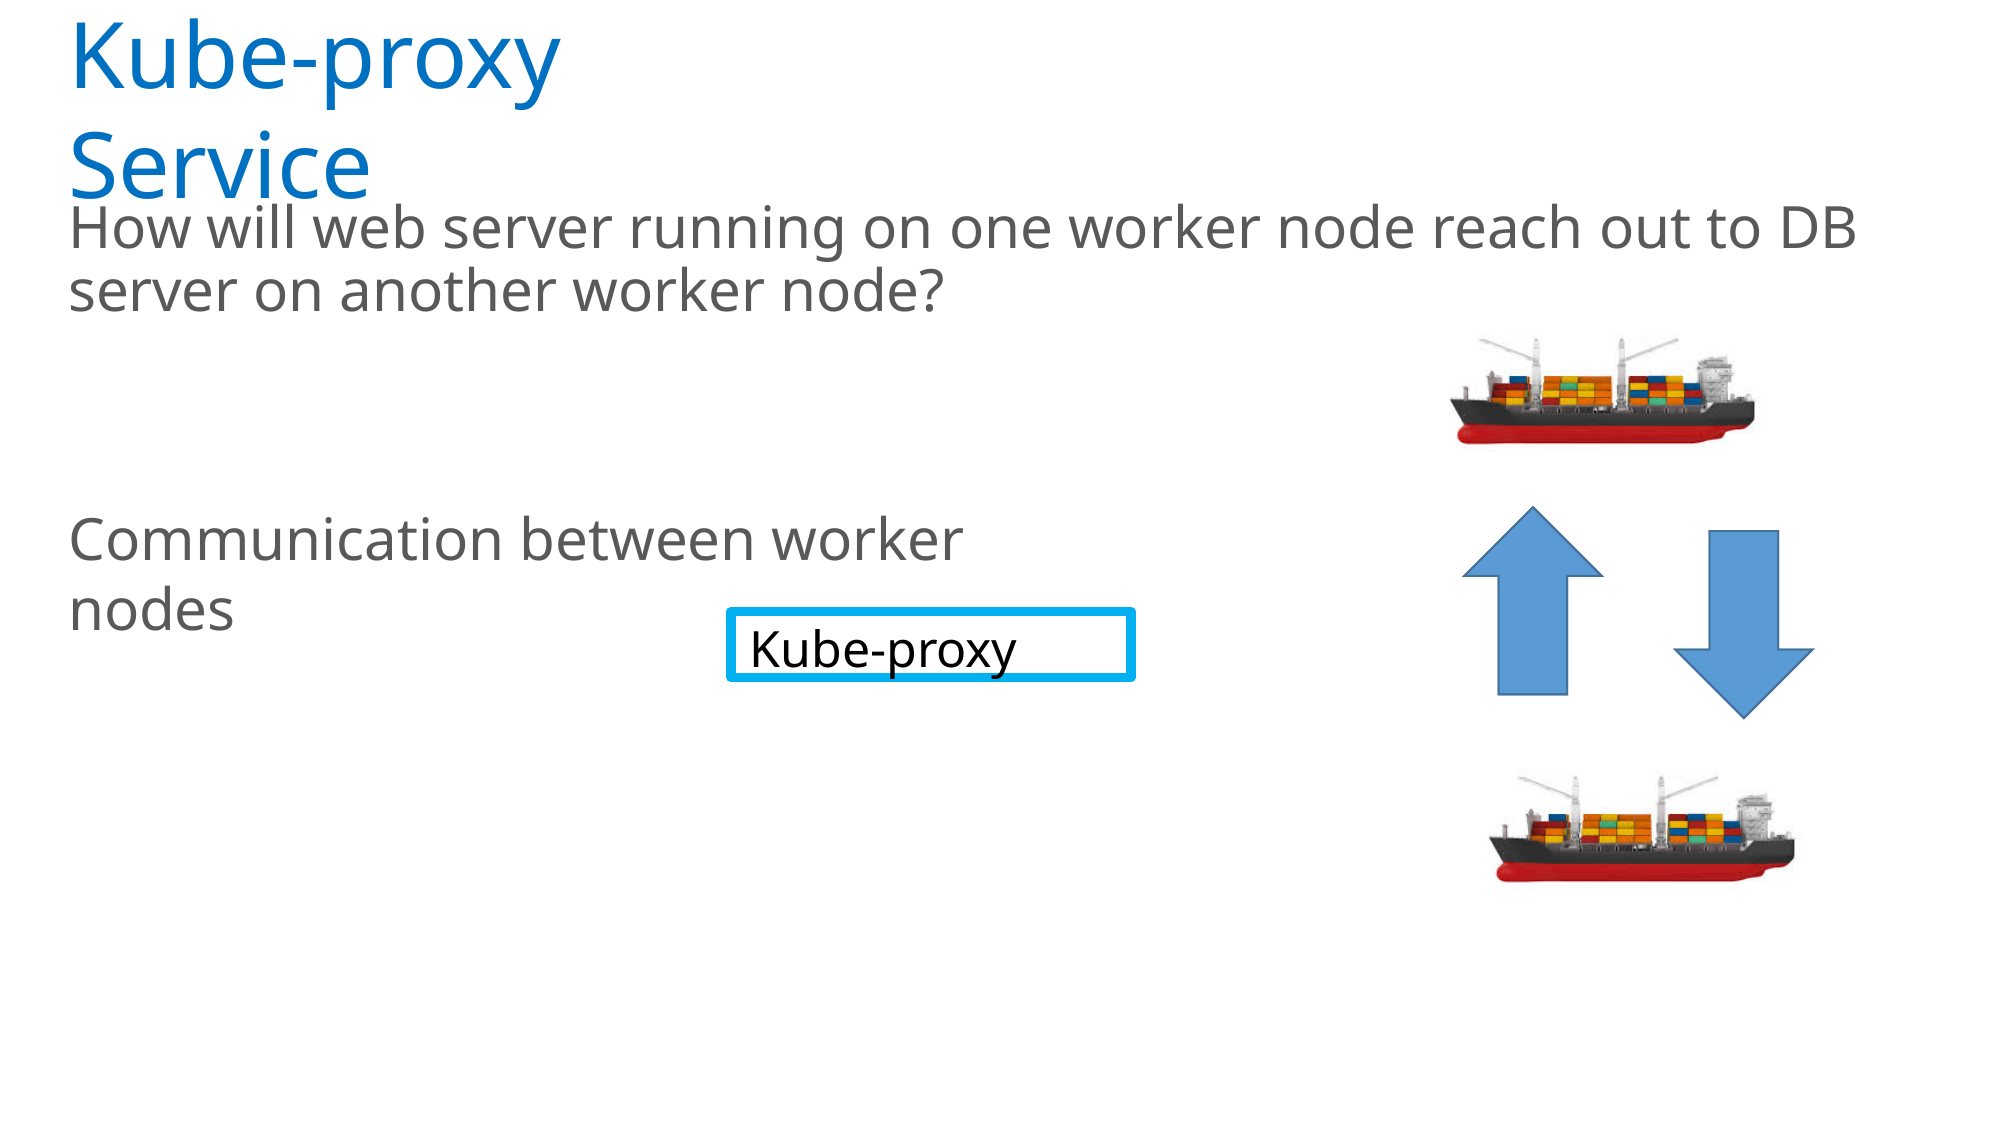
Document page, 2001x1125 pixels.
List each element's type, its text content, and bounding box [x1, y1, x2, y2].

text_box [1464, 507, 1813, 719]
text_box How will web server running on one worker node reach out to DB server on another worker node? [65, 187, 1929, 324]
title Kube-proxy Service [65, 0, 770, 187]
picture [1430, 295, 1773, 492]
picture [1469, 733, 1813, 930]
text_box Communication between worker nodes [65, 499, 1080, 643]
text_box Kube-proxy [731, 611, 1131, 678]
